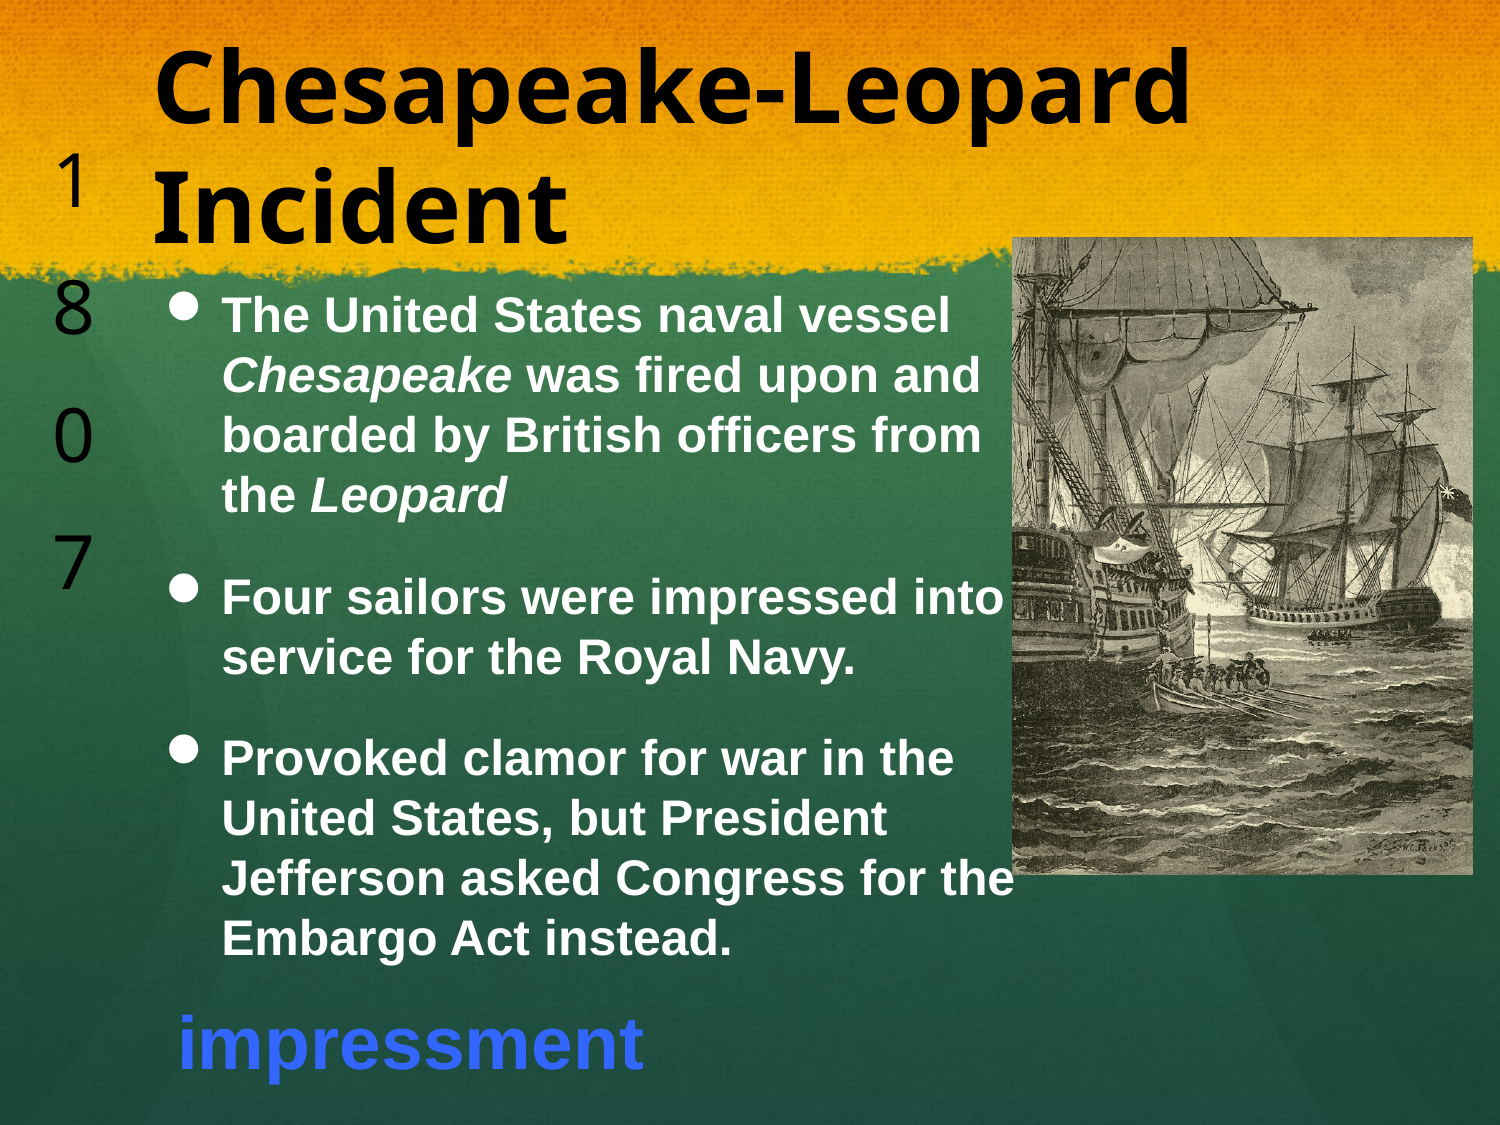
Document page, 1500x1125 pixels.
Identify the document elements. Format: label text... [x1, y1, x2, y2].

title Chesapeake-Leopard Incident [137, 37, 1500, 250]
text_box 1 8 0 7 [37, 124, 138, 740]
list The United States naval vessel Chesapeake was fired upon and boarded by British officers from the Leopard Four sailors were impressed into service for the Royal Navy. Provoked clamor for war in the United States, but President Jefferson asked Congress for the Embargo Act instead. [150, 275, 1038, 975]
text_box impressment [162, 987, 1150, 1093]
picture [0, 0, 1500, 1125]
